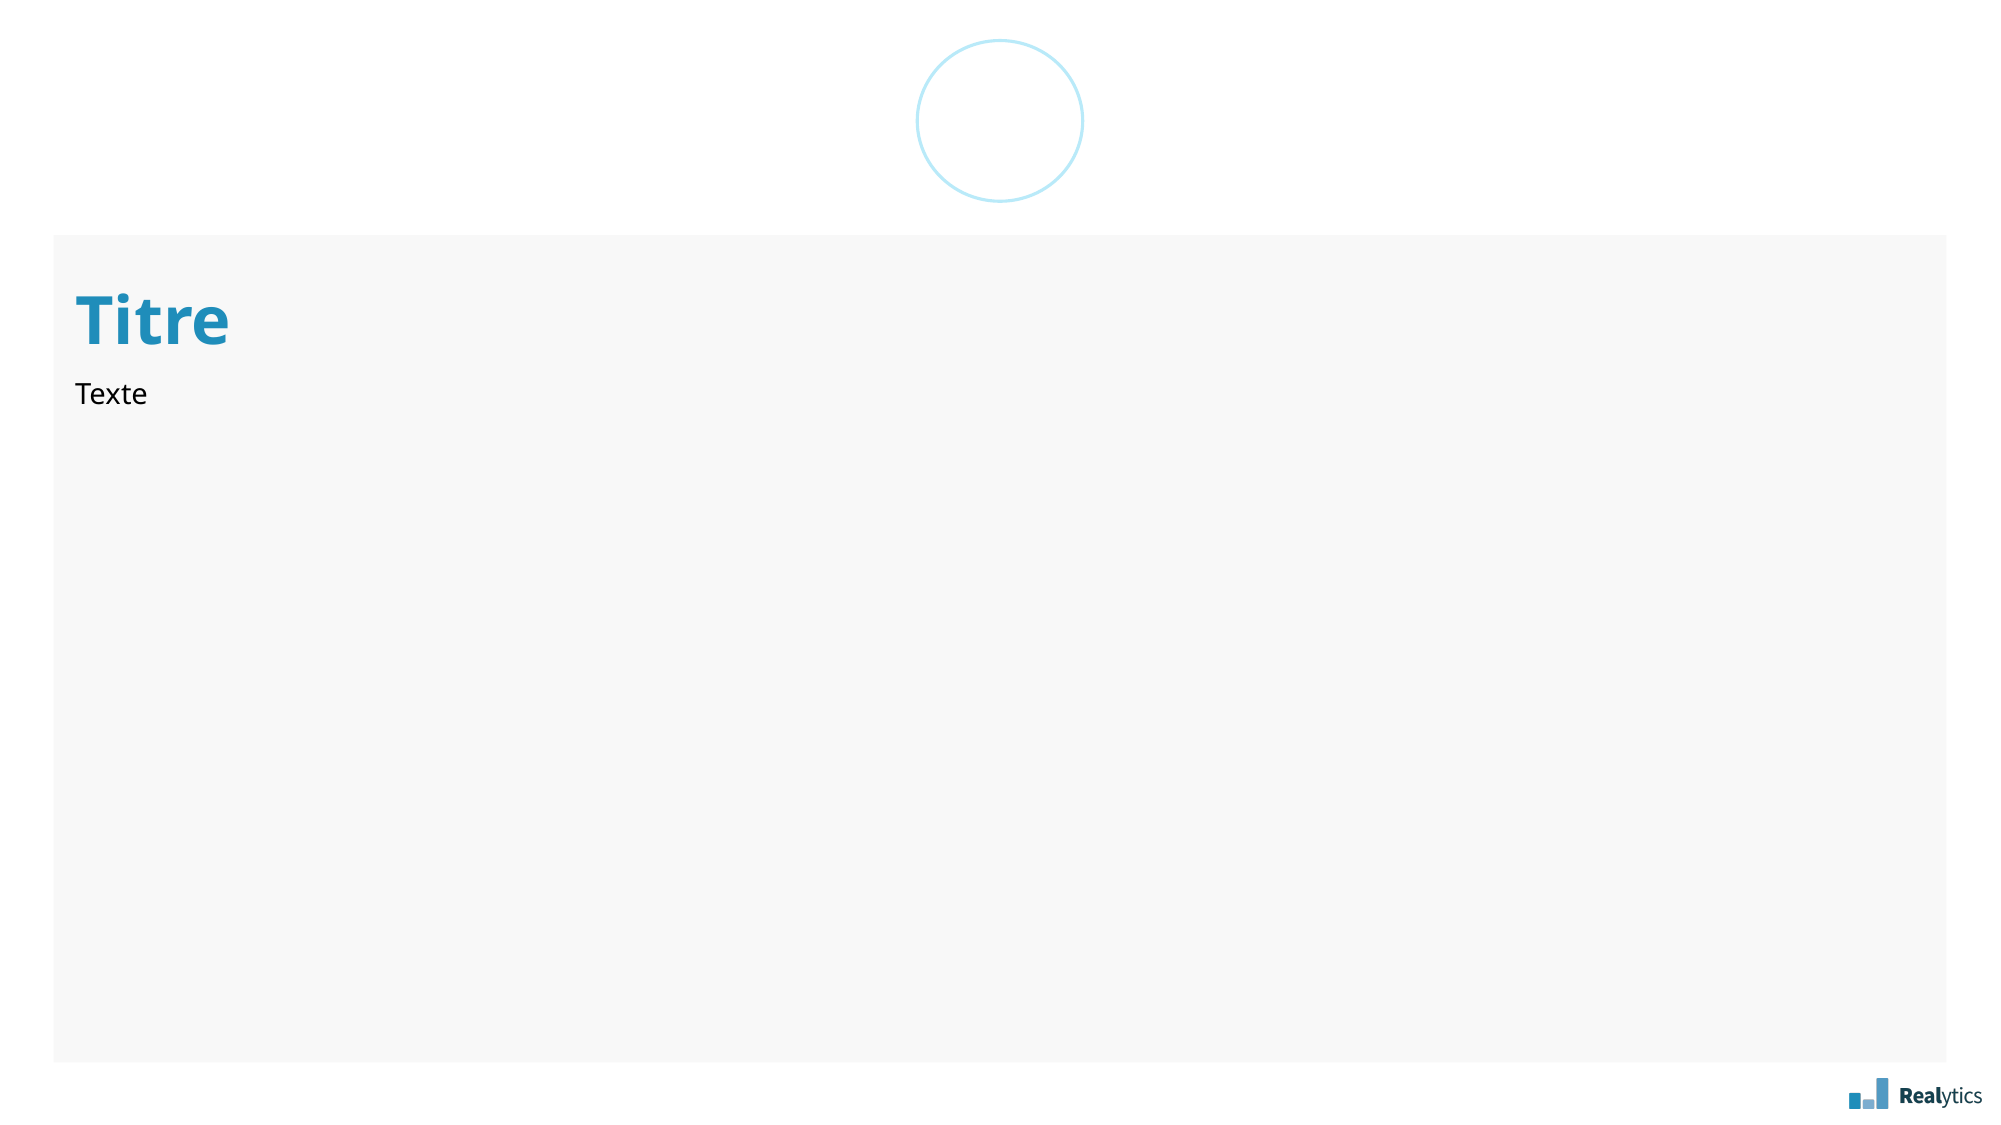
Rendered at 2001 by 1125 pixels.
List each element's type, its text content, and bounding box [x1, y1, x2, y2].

text_box Titre Texte [60, 230, 1931, 418]
picture [1849, 1078, 1982, 1109]
